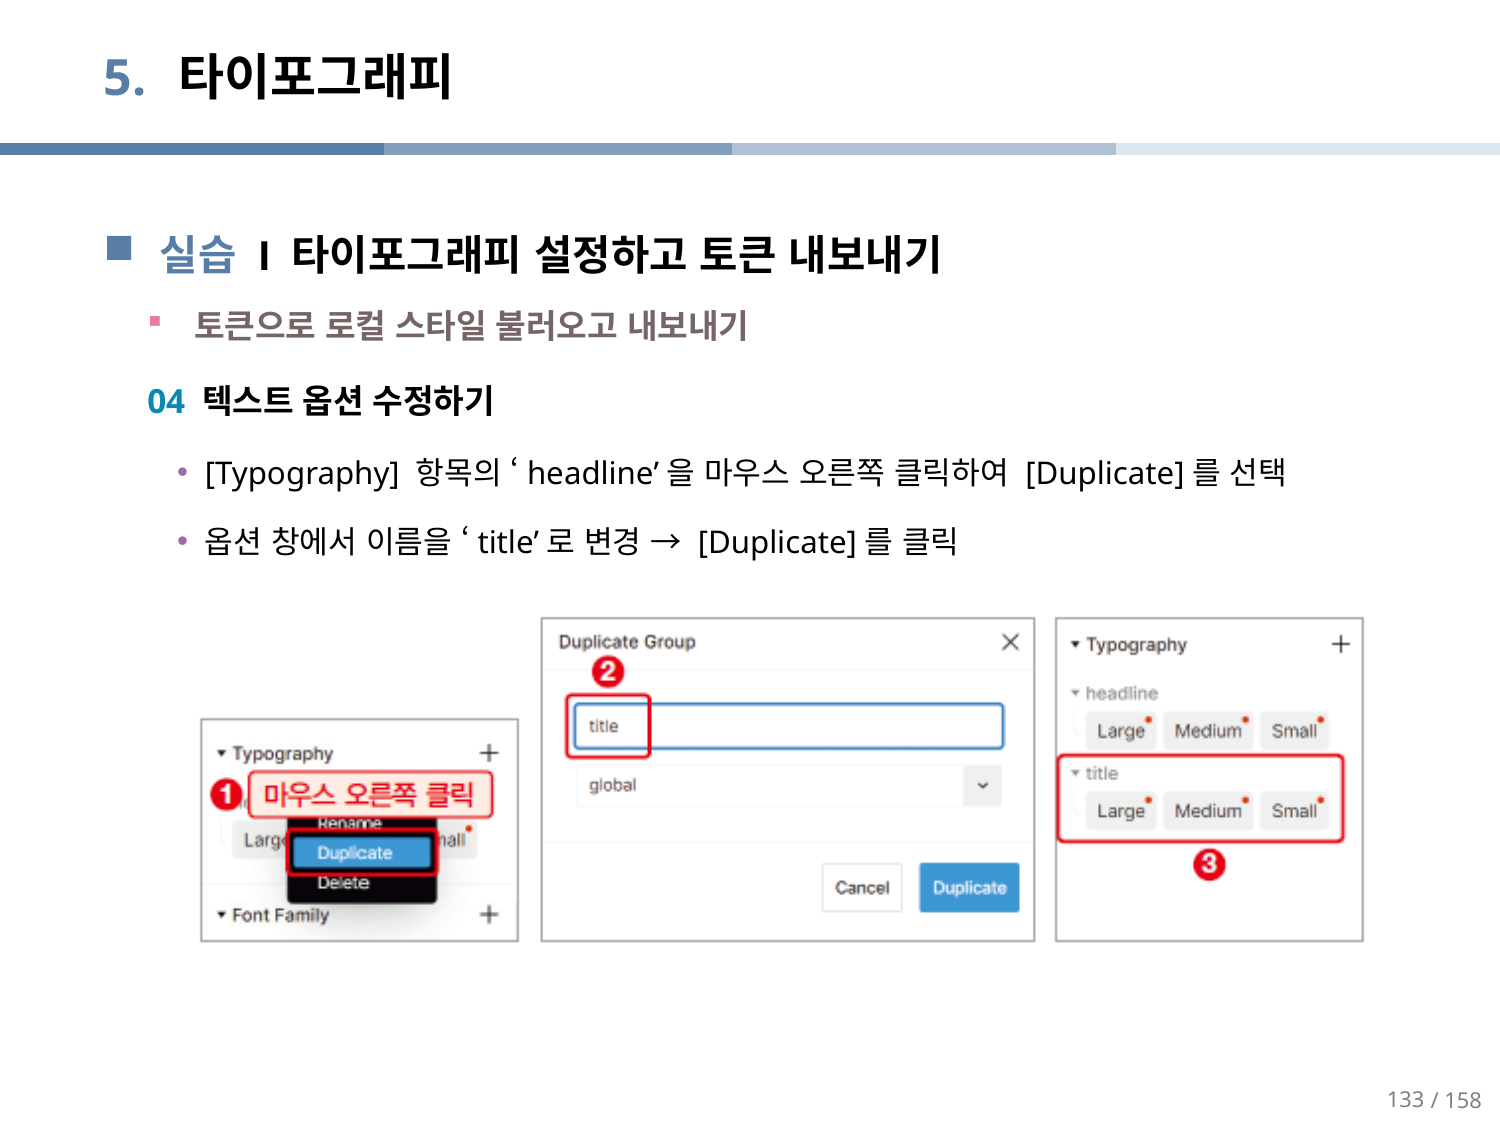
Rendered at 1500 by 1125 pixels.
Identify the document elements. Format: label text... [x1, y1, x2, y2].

text_box 실습 I 타이포그래피 설정하고 토큰 내보내기 토큰으로 로컬 스타일 불러오고 내보내기 04 텍스트 옵션 수정하기 [Typography] 항목의 ‘headline’을 마우스 오른쪽 클릭하여 [Duplicate]를 선택 옵션 창에서 이름을 ‘title’로 변경 → [Duplicate]를 클릭 [88, 196, 1471, 1083]
picture [182, 585, 1386, 1000]
title 타이포그래피 [88, 30, 1211, 121]
